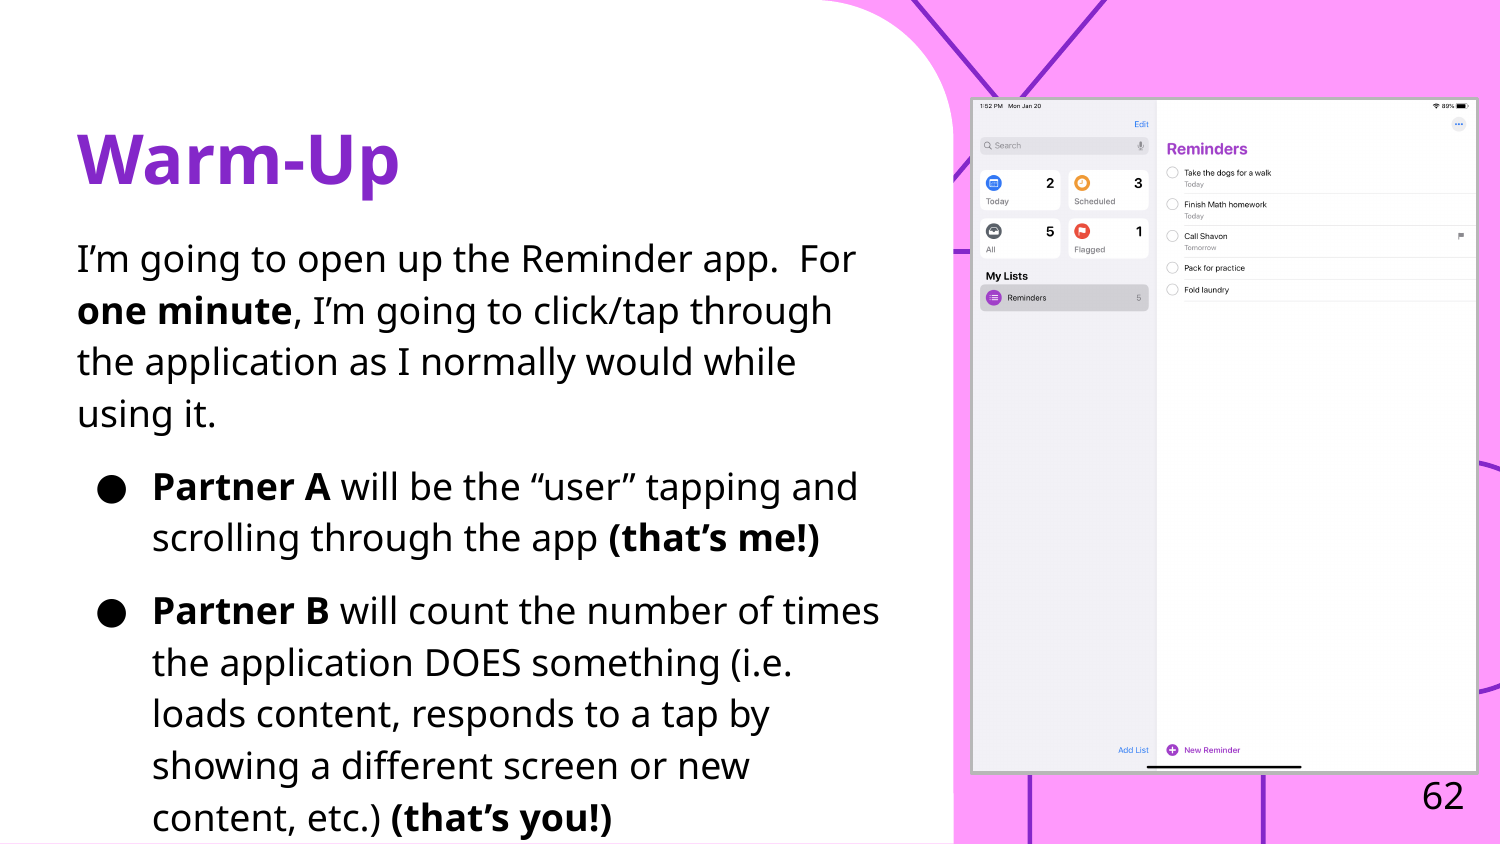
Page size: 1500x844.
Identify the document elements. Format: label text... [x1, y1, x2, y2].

picture [972, 100, 1476, 772]
title Warm-Up [62, 100, 866, 213]
list I’m going to open up the Reminder app. For one minute, I’m going to click/tap through the application as I normally would while using it. Partner A will be the “user” tapping and scrolling through the app (that’s me!) Partner B will count the number of times the application DOES something (i.e. loads content, responds to a tap by showing a different screen or new content, etc.) (that’s you!) [61, 213, 901, 803]
